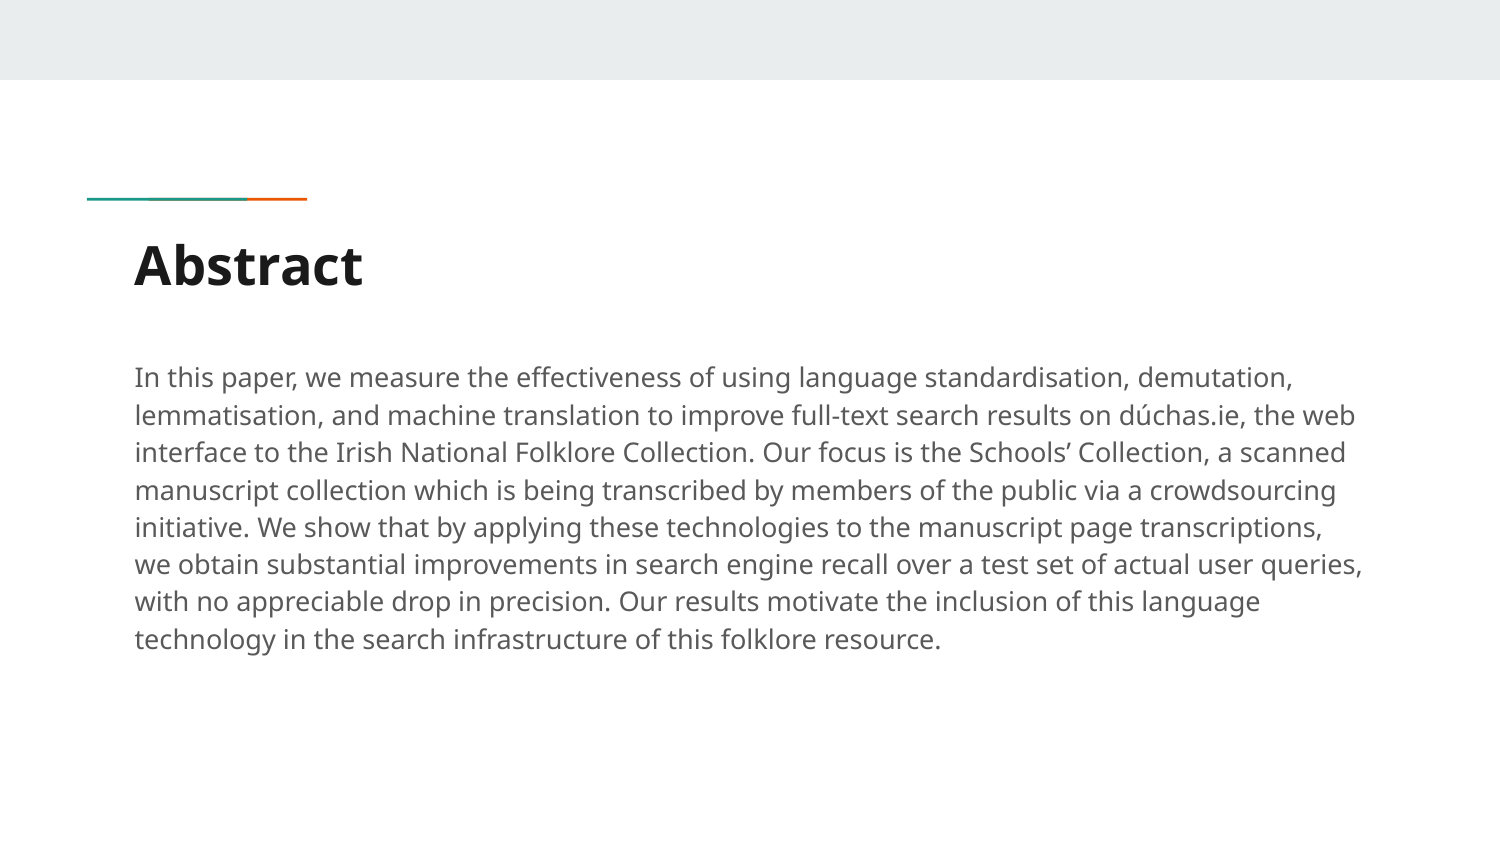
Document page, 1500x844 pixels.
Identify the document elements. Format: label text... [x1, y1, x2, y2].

title Abstract [119, 216, 1381, 305]
list In this paper, we measure the effectiveness of using language standardisation, demutation, lemmatisation, and machine translation to improve full-text search results on dúchas.ie, the web interface to the Irish National Folklore Collection. Our focus is the Schools’ Collection, a scanned manuscript collection which is being transcribed by members of the public via a crowdsourcing initiative. We show that by applying these technologies to the manuscript page transcriptions, we obtain substantial improvements in search engine recall over a test set of actual user queries, with no appreciable drop in precision. Our results motivate the inclusion of this language technology in the search infrastructure of this folklore resource. [119, 341, 1381, 712]
